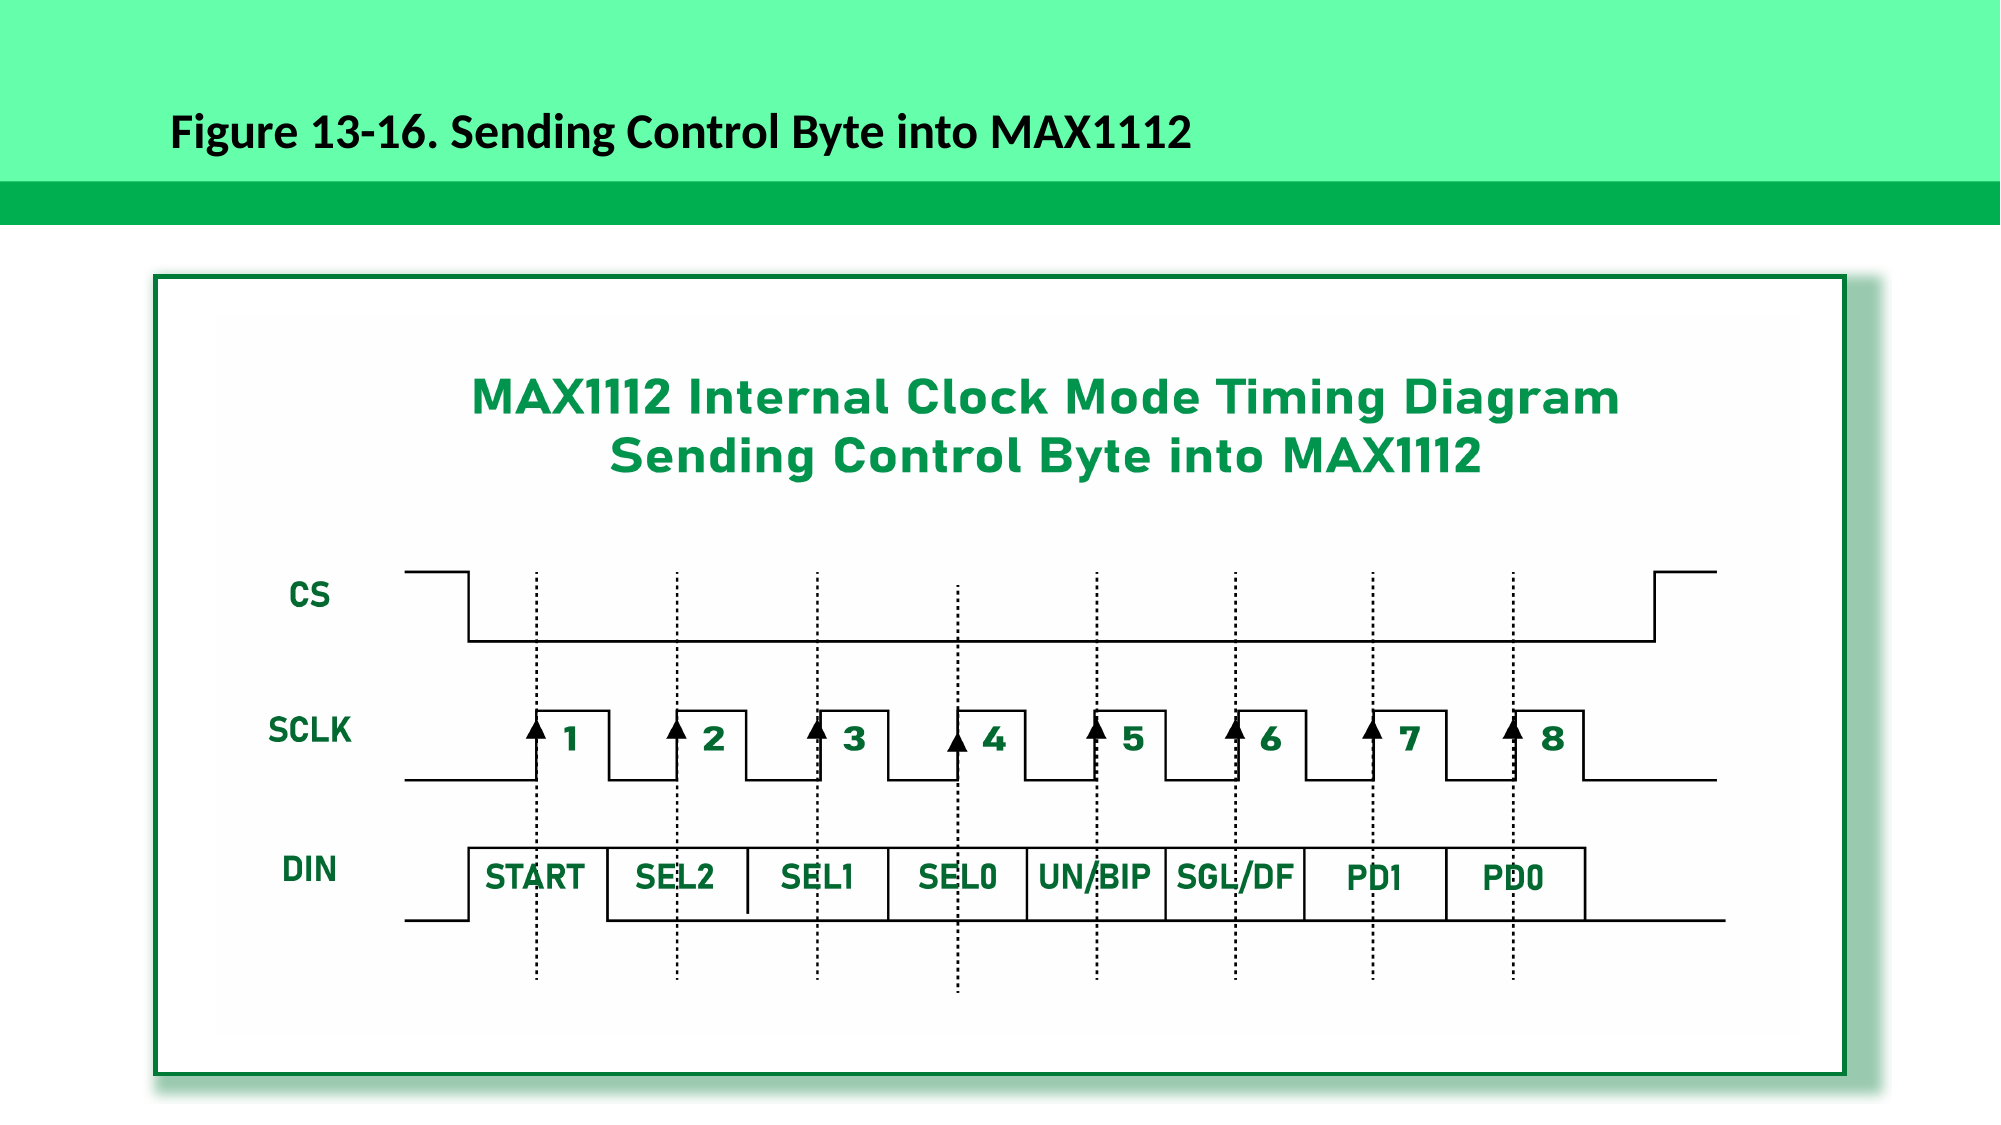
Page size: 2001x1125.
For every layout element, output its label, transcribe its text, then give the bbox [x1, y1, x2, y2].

text_box Figure 13-16. Sending Control Byte into MAX1112 [155, 90, 1845, 166]
text_box [0, 0, 2000, 182]
text_box [155, 276, 1845, 1075]
picture [215, 315, 1799, 1035]
text_box [0, 182, 2000, 226]
